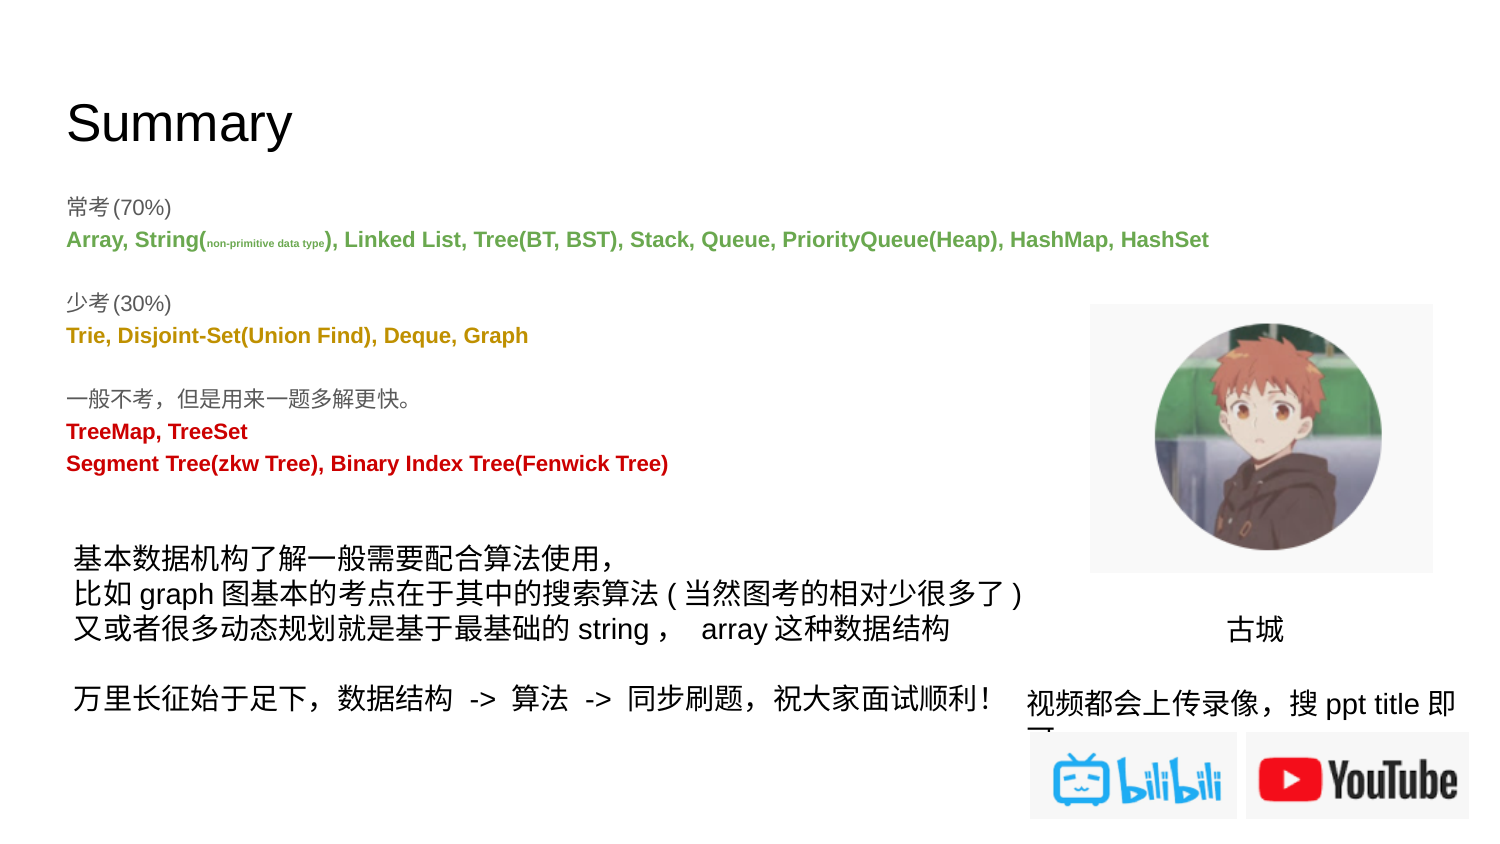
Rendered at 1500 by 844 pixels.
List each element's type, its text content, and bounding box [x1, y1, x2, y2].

text_box 视频都会上传录像，搜ppt title即可 [1011, 670, 1495, 771]
title Summary [51, 72, 1449, 167]
picture [1246, 732, 1469, 820]
picture [1089, 303, 1433, 573]
list 常考(70%) Array, String(non-primitive data type), Linked List, Tree(BT, BST), Stack, Queue, PriorityQueue(Heap), HashMap, HashSet 少考(30%) Trie, Disjoint-Set(Union Find), Deque, Graph 一般不考，但是用来一题多解更快。 TreeMap, TreeSet Segment Tree(zkw Tree), Binary Index Tree(Fenwick Tree) [51, 173, 1256, 526]
text_box 古城 [1211, 596, 1311, 662]
text_box 基本数据机构了解一般需要配合算法使用， 比如graph图基本的考点在于其中的搜索算法(当然图考的相对少很多了) 又或者很多动态规划就是基于最基础的string， array这种数据结构 万里长征始于足下，数据结构 -> 算法 -> 同步刷题，祝大家面试顺利！ [58, 525, 1058, 765]
picture [1030, 732, 1238, 820]
